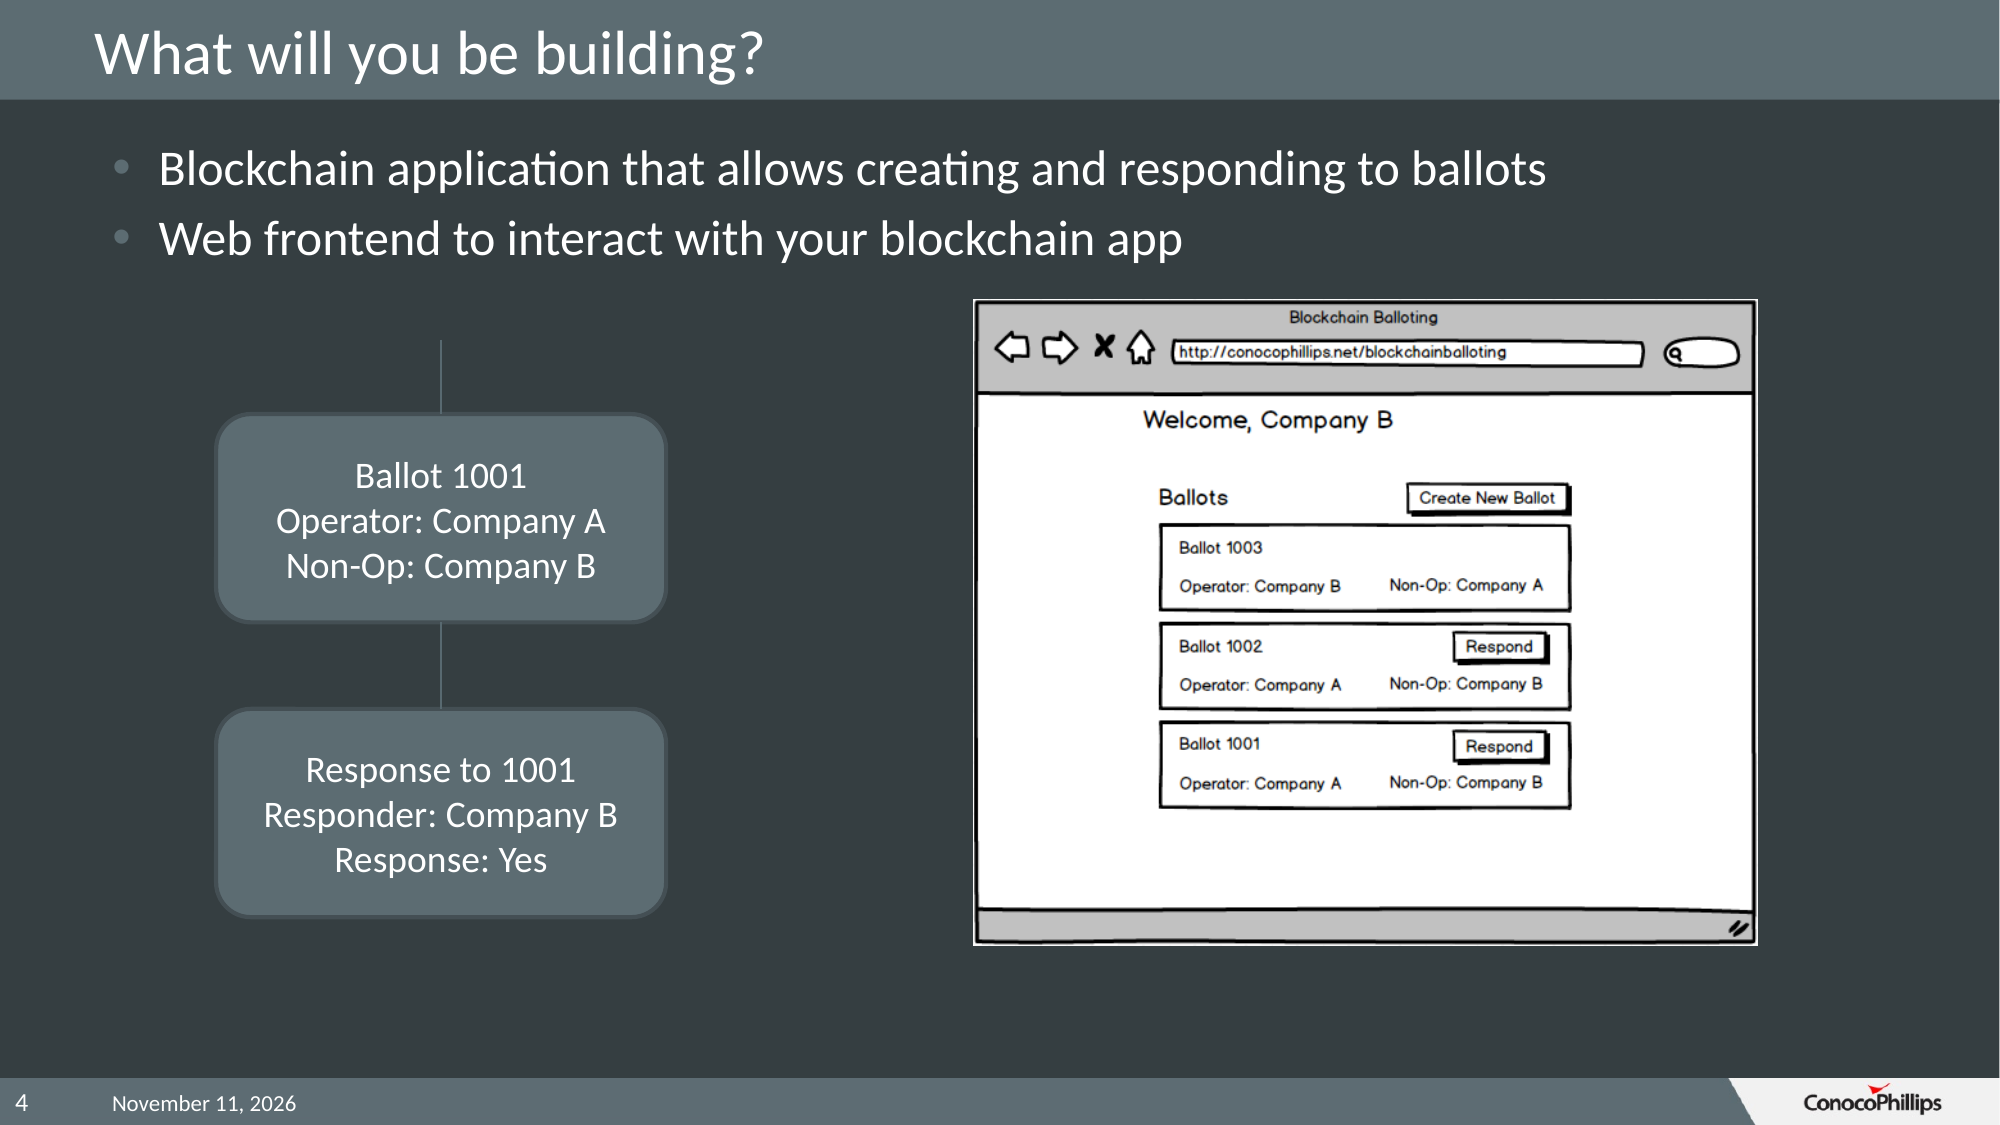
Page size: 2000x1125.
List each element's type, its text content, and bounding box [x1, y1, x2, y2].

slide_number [98, 1077, 442, 1124]
picture [973, 298, 1758, 947]
slide_number 4 [0, 1077, 98, 1124]
title What will you be building? [79, 0, 1931, 100]
text_box [0, 97, 2000, 1080]
text_box Ballot 1001 Operator: Company A Non-Op: Company B [213, 411, 669, 625]
picture [0, 1080, 2000, 1125]
text_box Response to 1001 Responder: Company B Response: Yes [213, 706, 669, 920]
list Blockchain application that allows creating and responding to ballots Web frontend to interact with your blockchain app [97, 128, 1897, 918]
